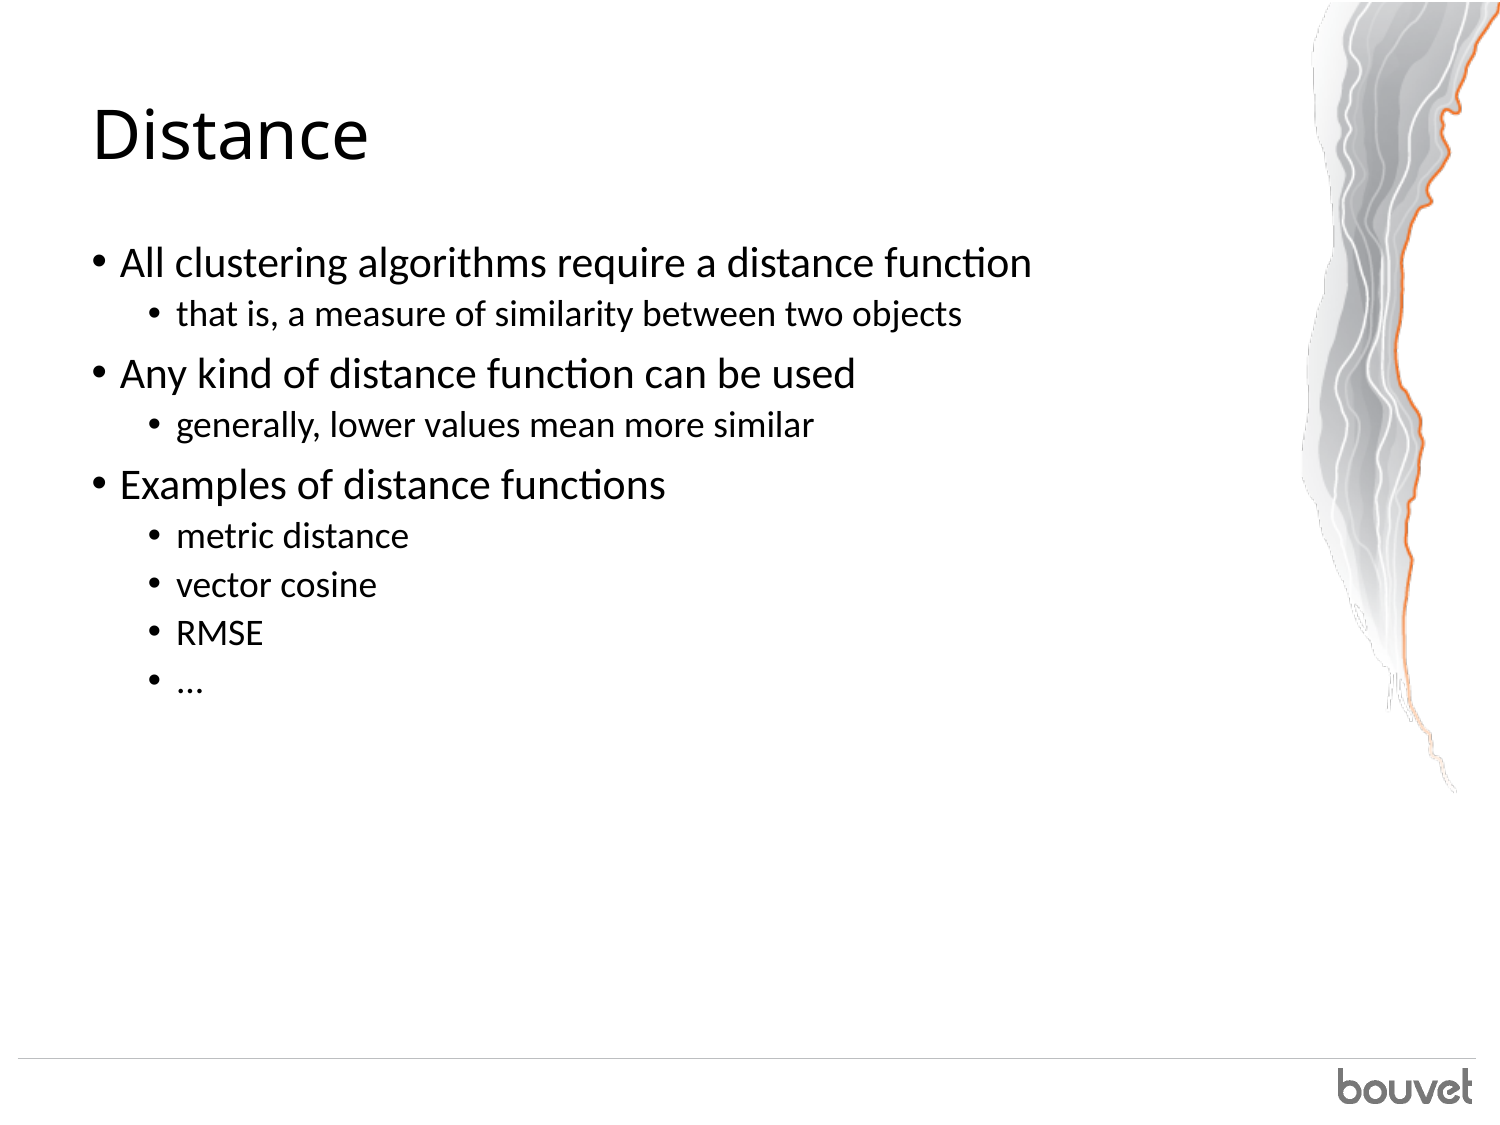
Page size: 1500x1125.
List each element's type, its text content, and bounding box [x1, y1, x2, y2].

title Distance [76, 42, 1306, 220]
list All clustering algorithms require a distance function that is, a measure of similarity between two objects Any kind of distance function can be used generally, lower values mean more similar Examples of distance functions metric distance vector cosine RMSE ... [76, 231, 1258, 1004]
picture [1338, 1068, 1472, 1104]
picture [1257, 2, 1500, 889]
